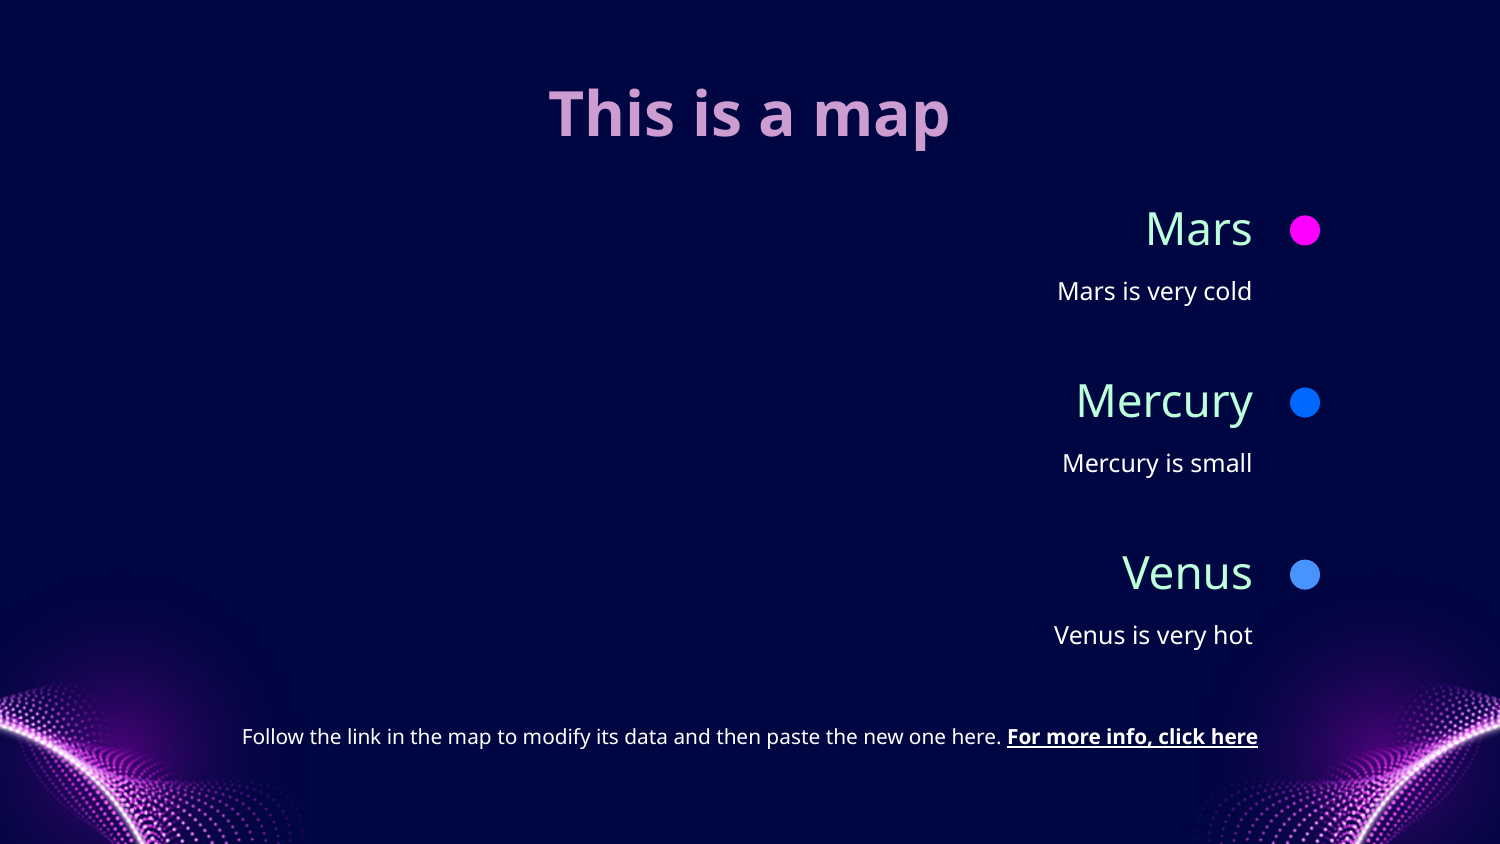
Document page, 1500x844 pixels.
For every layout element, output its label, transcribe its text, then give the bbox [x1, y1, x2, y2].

text_box Mercury [993, 373, 1269, 432]
text_box Mars [993, 201, 1269, 260]
text_box Follow the link in the map to modify its data and then paste the new one here. For more info, click here [161, 720, 1339, 756]
picture [0, 512, 409, 844]
text_box [1290, 215, 1321, 246]
text_box Mars is very cold [993, 260, 1269, 320]
text_box Venus is very hot [993, 604, 1269, 664]
text_box [1290, 387, 1321, 418]
text_box [1290, 559, 1321, 590]
text_box Venus [993, 545, 1269, 604]
picture [1091, 512, 1500, 844]
title This is a map [118, 59, 1382, 154]
text_box Mercury is small [993, 432, 1269, 492]
